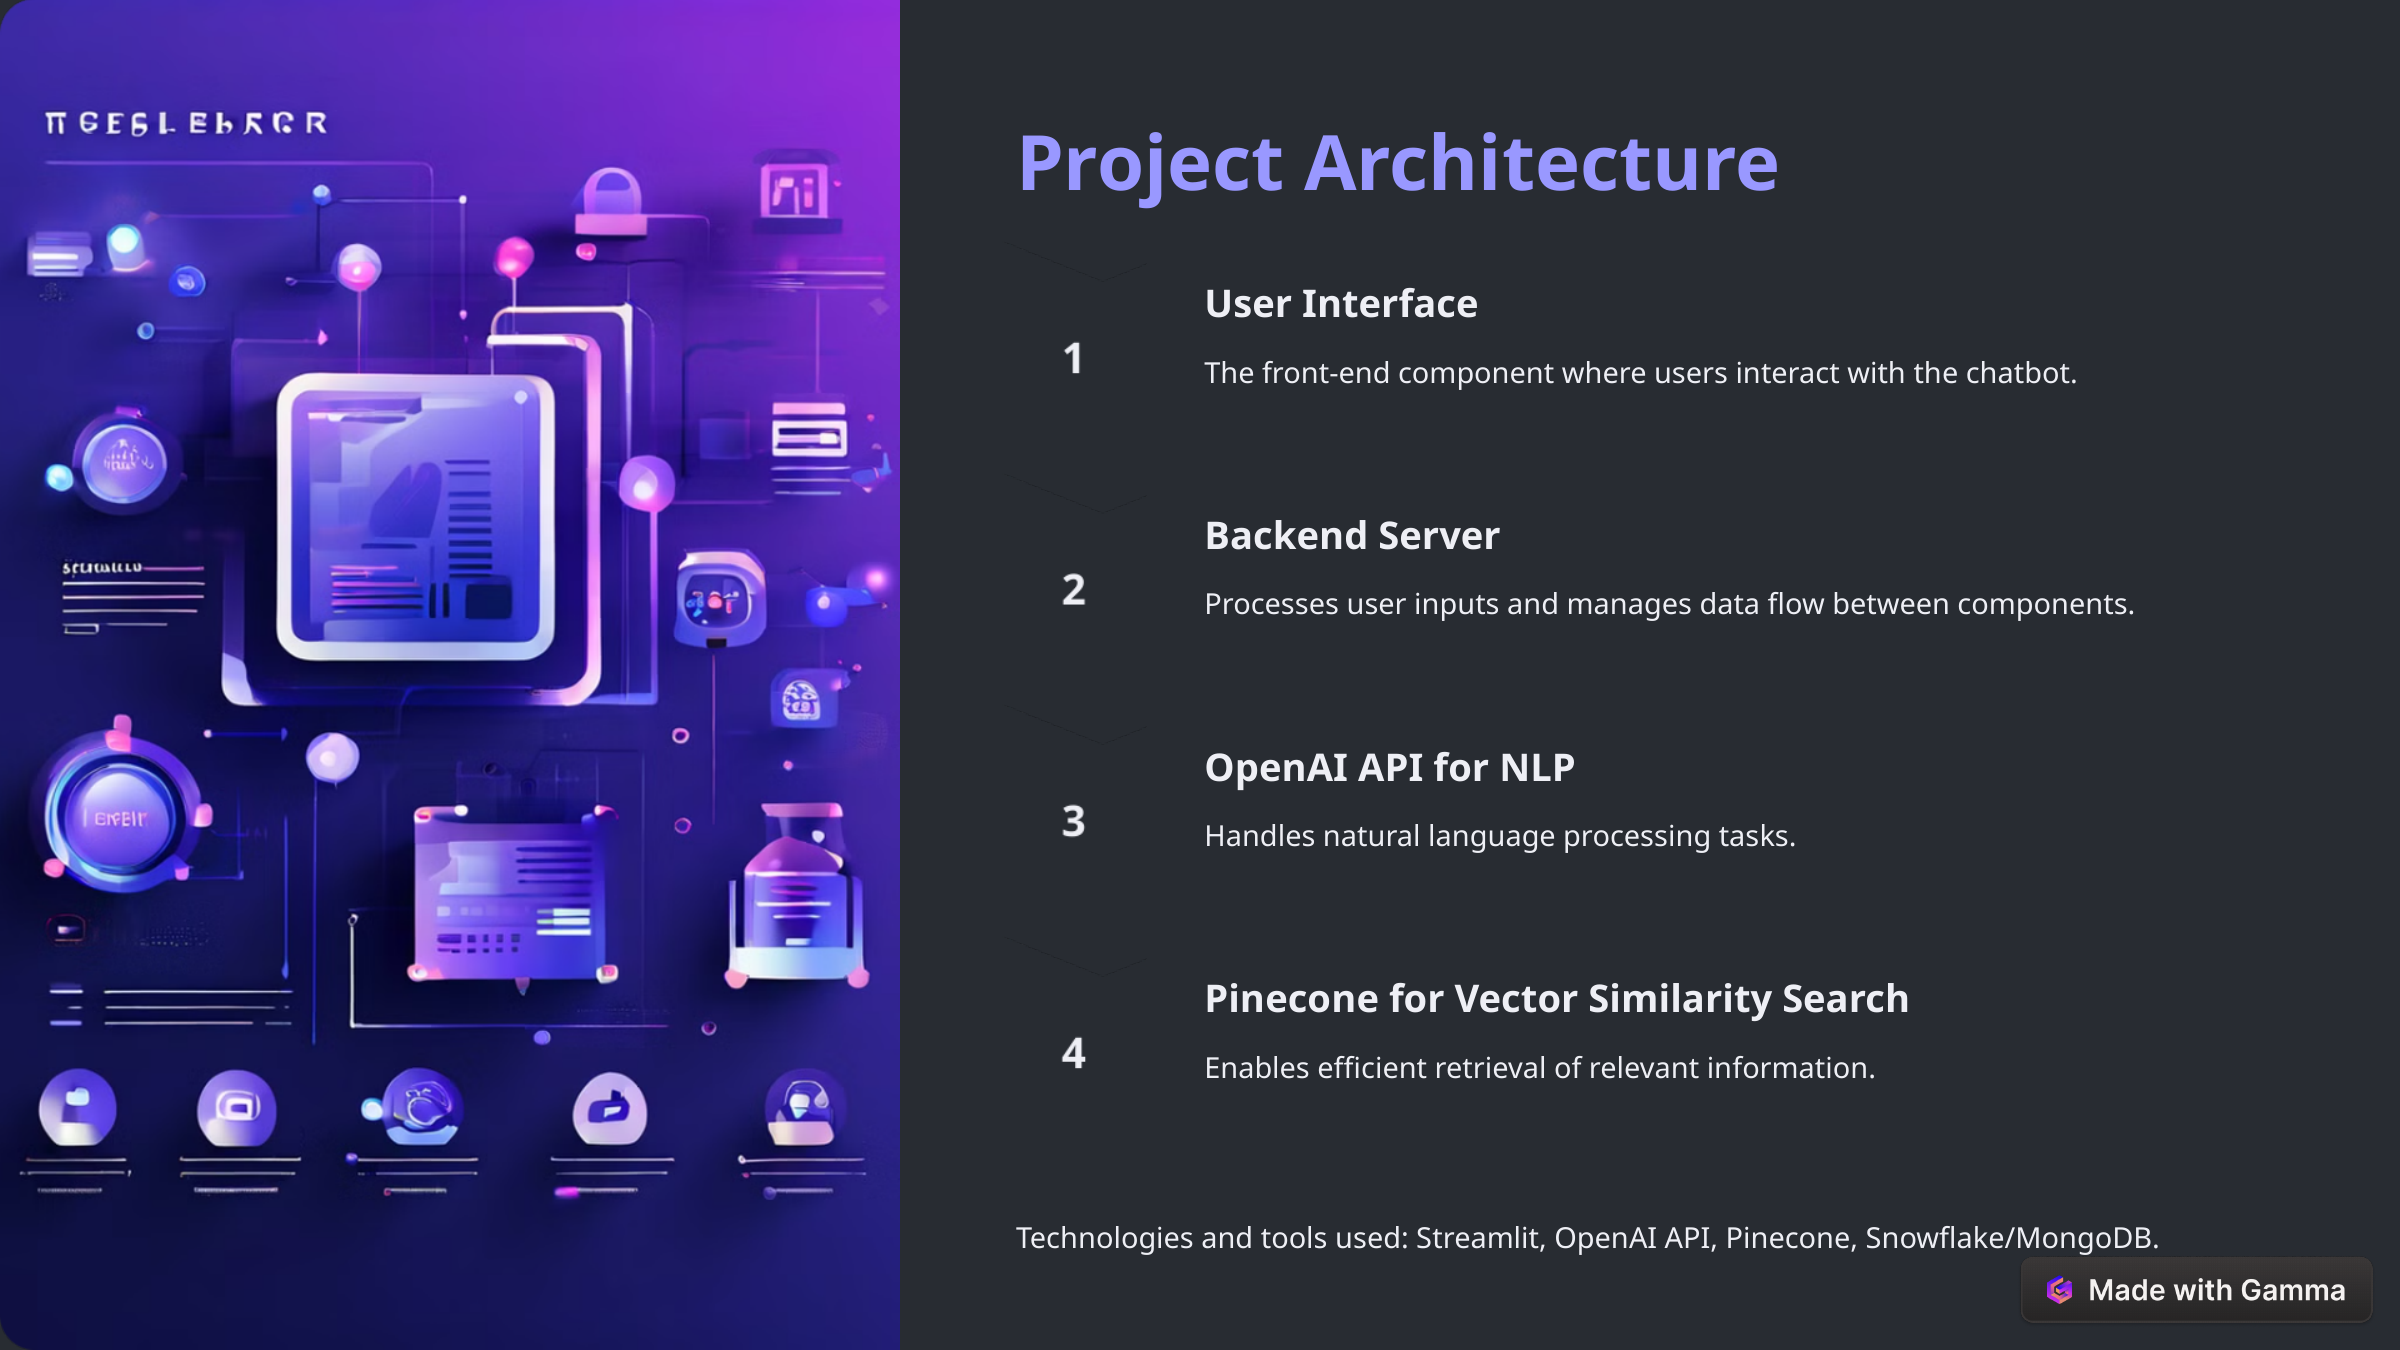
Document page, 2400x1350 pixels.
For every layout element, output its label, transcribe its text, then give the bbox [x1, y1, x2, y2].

text_box Project Architecture [1001, 102, 1764, 198]
text_box Enables efficient retrieval of relevant information. [1189, 1030, 2299, 1077]
text_box Technologies and tools used: Streamlit, OpenAI API, Pinecone, Snowflake/MongoDB. [1001, 1200, 2299, 1248]
text_box Backend Server [1189, 502, 1571, 550]
text_box Processes user inputs and manages data flow between components. [1189, 567, 2299, 614]
text_box OpenAI API for NLP [1189, 733, 1571, 782]
text_box Pinecone for Vector Similarity Search [1189, 965, 1820, 1014]
picture [0, 0, 900, 1350]
picture [2008, 1244, 2385, 1335]
text_box User Interface [1189, 270, 1571, 318]
text_box Handles natural language processing tasks. [1189, 798, 2299, 846]
picture [1001, 241, 1147, 1169]
text_box The front-end component where users interact with the chatbot. [1189, 335, 2299, 382]
text_box [900, 0, 2400, 1350]
